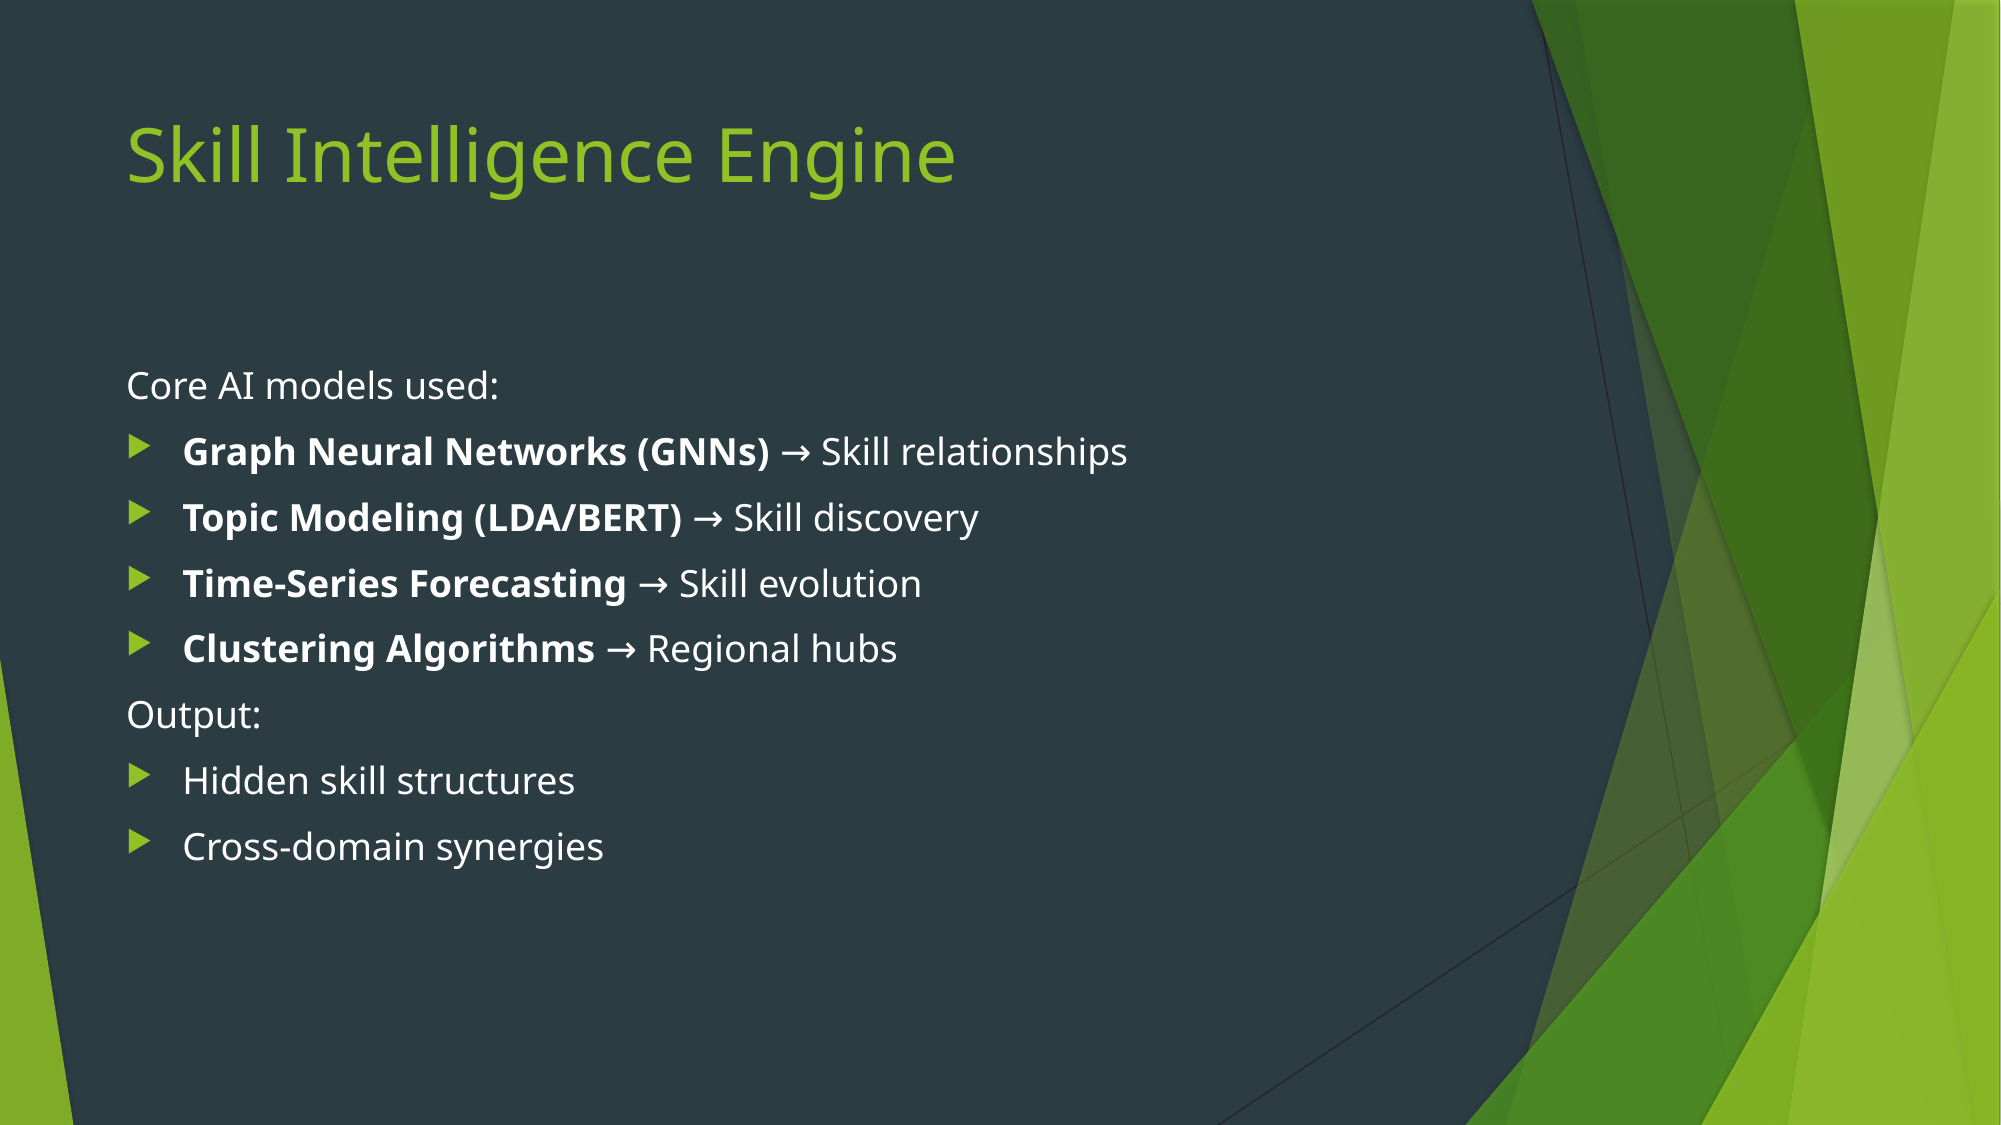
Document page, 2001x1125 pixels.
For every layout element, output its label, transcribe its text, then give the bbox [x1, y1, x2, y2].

title Skill Intelligence Engine [111, 99, 1522, 317]
list Core AI models used: Graph Neural Networks (GNNs) → Skill relationships Topic Modeling (LDA/BERT) → Skill discovery Time-Series Forecasting → Skill evolution Clustering Algorithms → Regional hubs Output: Hidden skill structures Cross-domain synergies [111, 354, 1522, 992]
